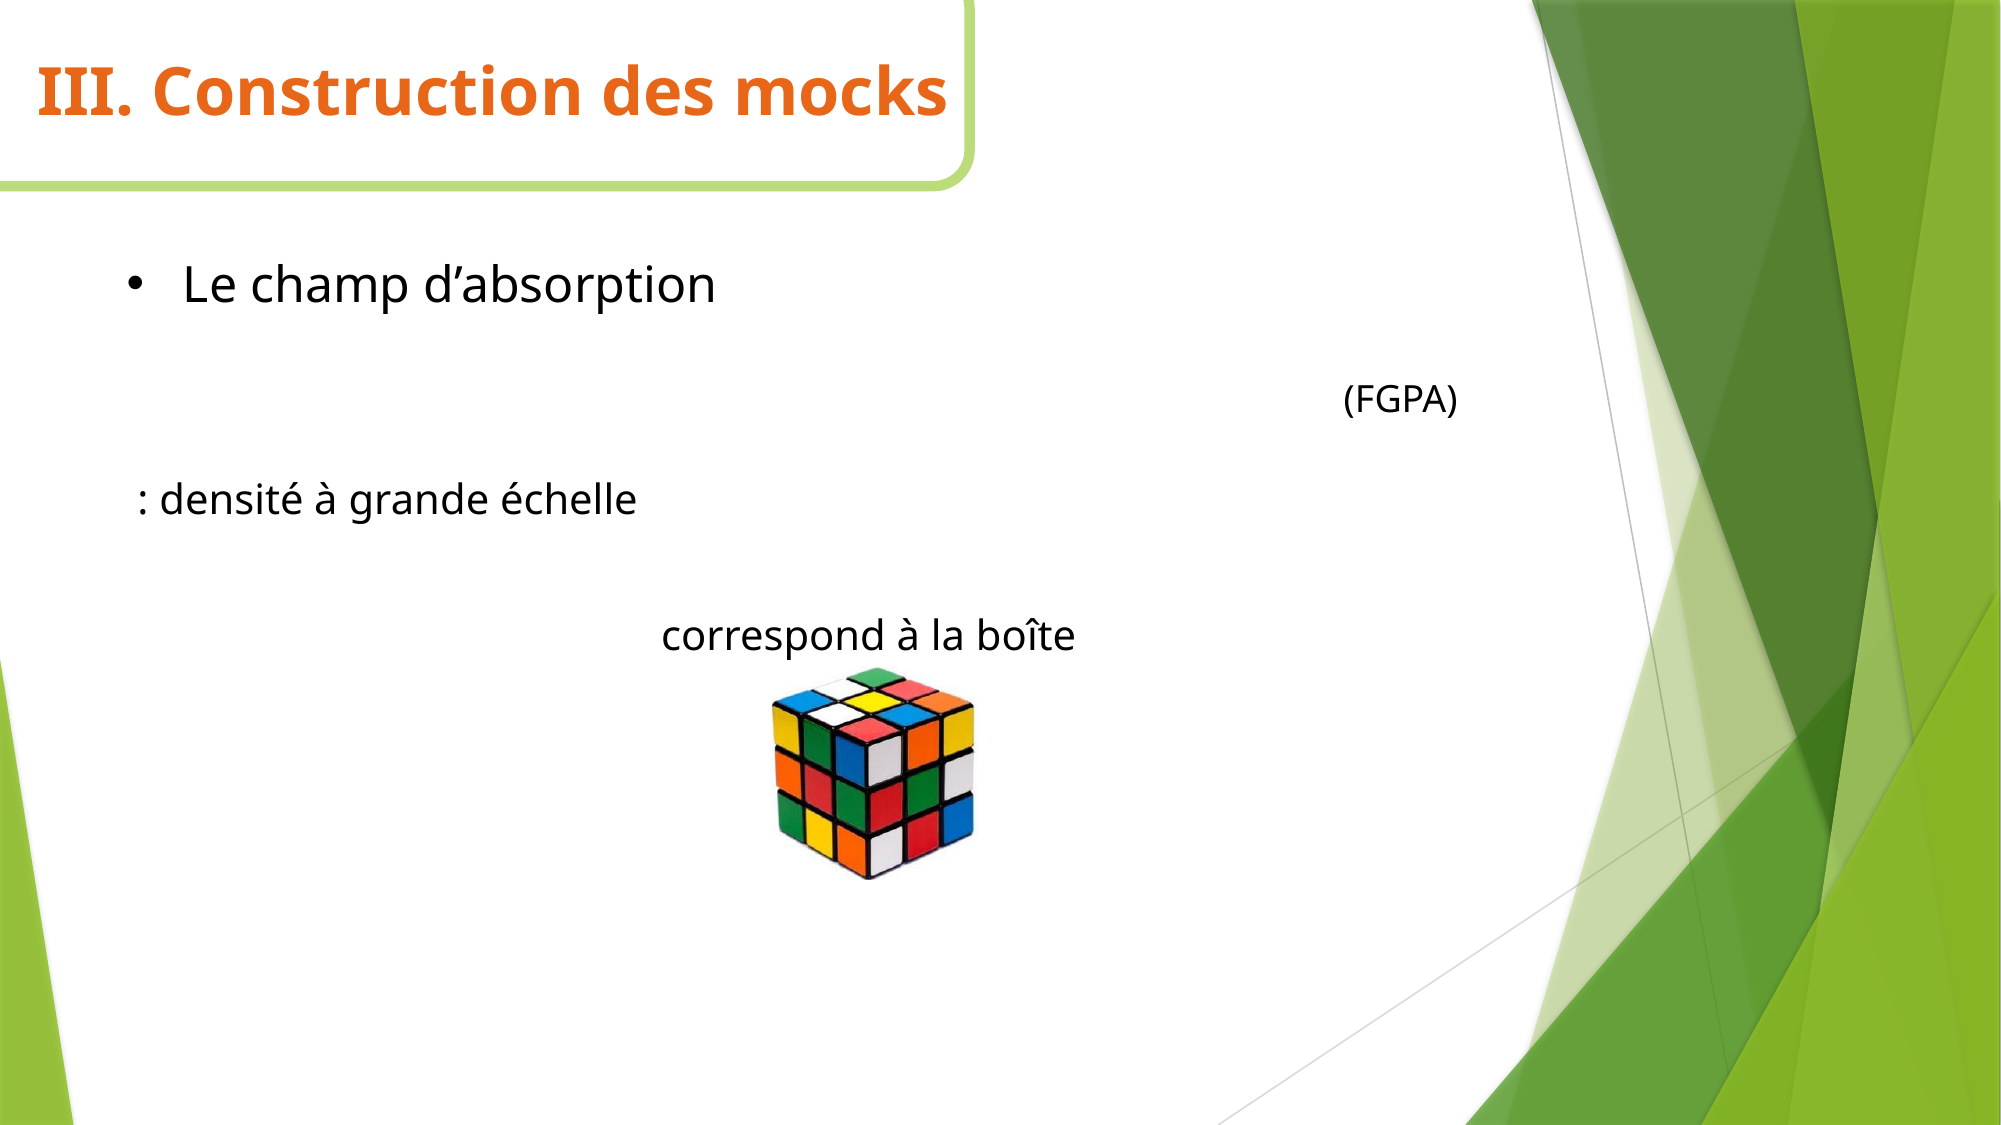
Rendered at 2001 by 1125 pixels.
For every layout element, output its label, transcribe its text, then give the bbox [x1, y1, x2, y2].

text_box (FGPA) [1328, 367, 1473, 428]
text_box [0, 0, 972, 188]
picture [770, 665, 979, 881]
